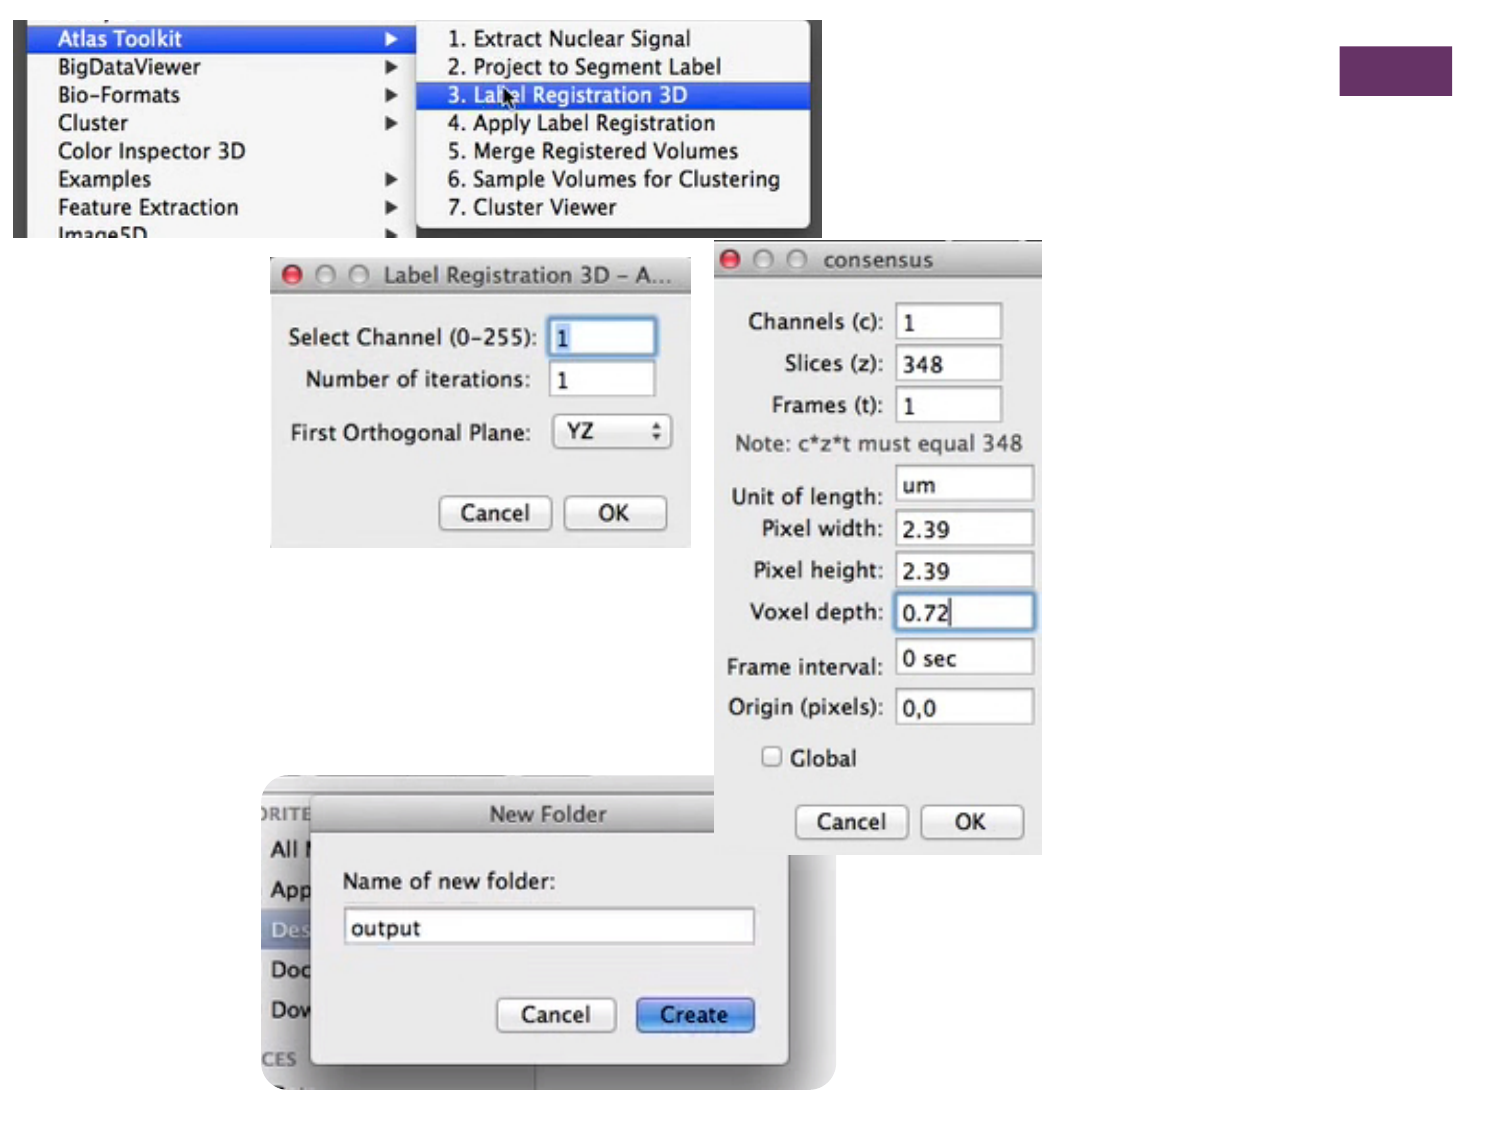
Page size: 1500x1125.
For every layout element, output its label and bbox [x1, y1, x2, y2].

picture [260, 774, 837, 1091]
picture [269, 257, 692, 548]
picture [12, 20, 1042, 856]
